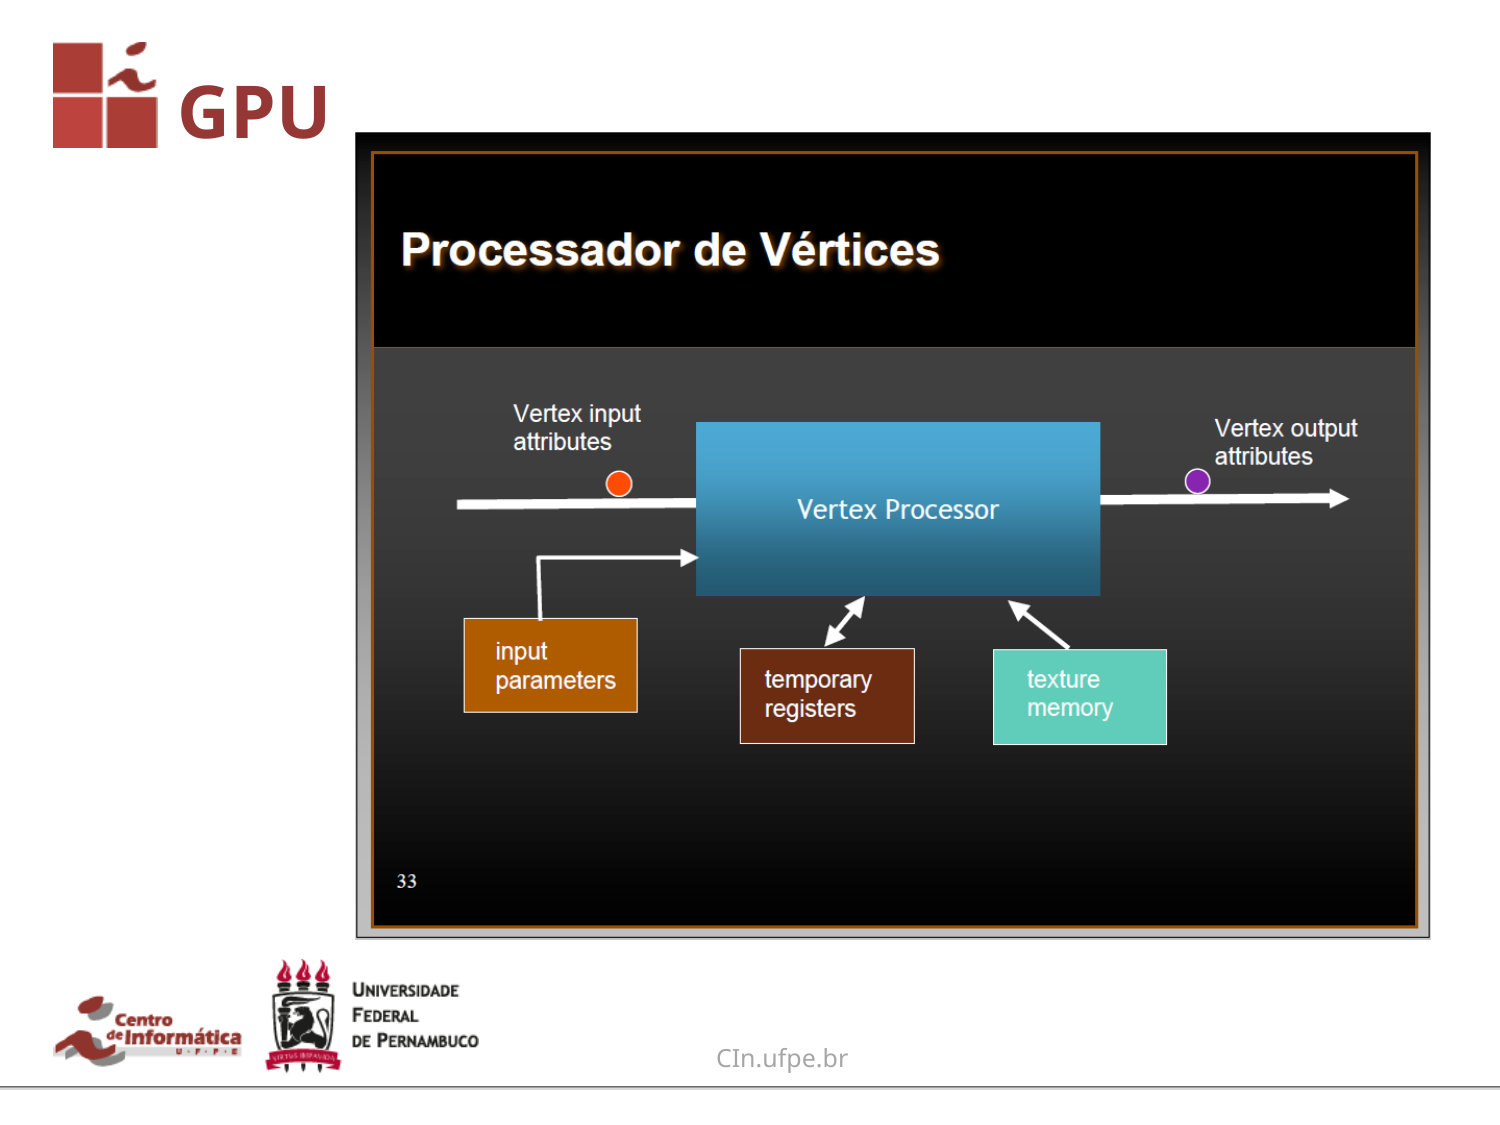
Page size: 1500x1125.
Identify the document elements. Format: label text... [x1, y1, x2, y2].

picture [348, 125, 1438, 942]
text_box CIn.ufpe.br [701, 1035, 864, 1080]
picture [0, 1086, 1500, 1091]
picture [52, 959, 479, 1074]
text_box GPU [162, 22, 1478, 197]
picture [52, 42, 159, 148]
